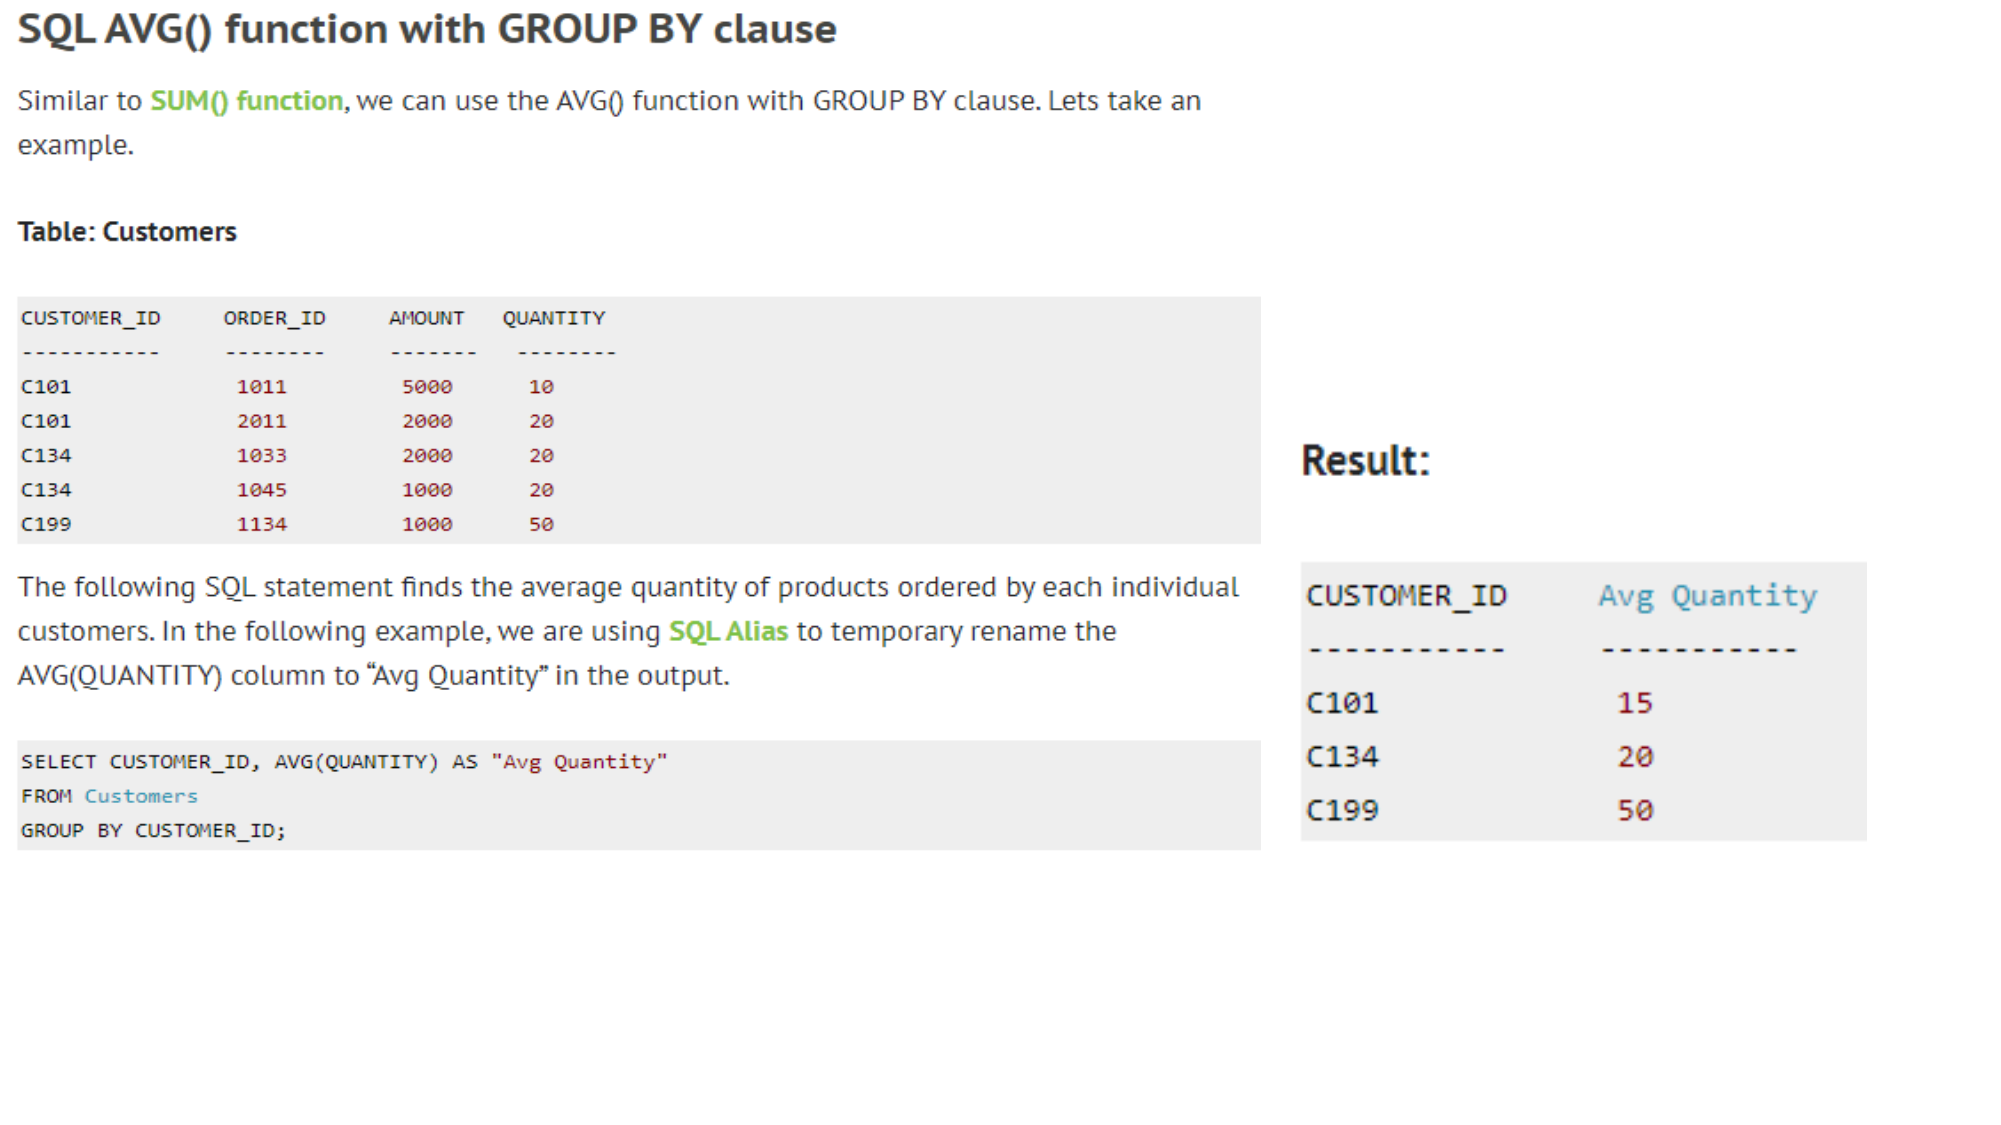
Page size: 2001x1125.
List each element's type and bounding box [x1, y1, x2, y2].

picture [1284, 435, 1867, 857]
picture [0, 0, 1261, 857]
